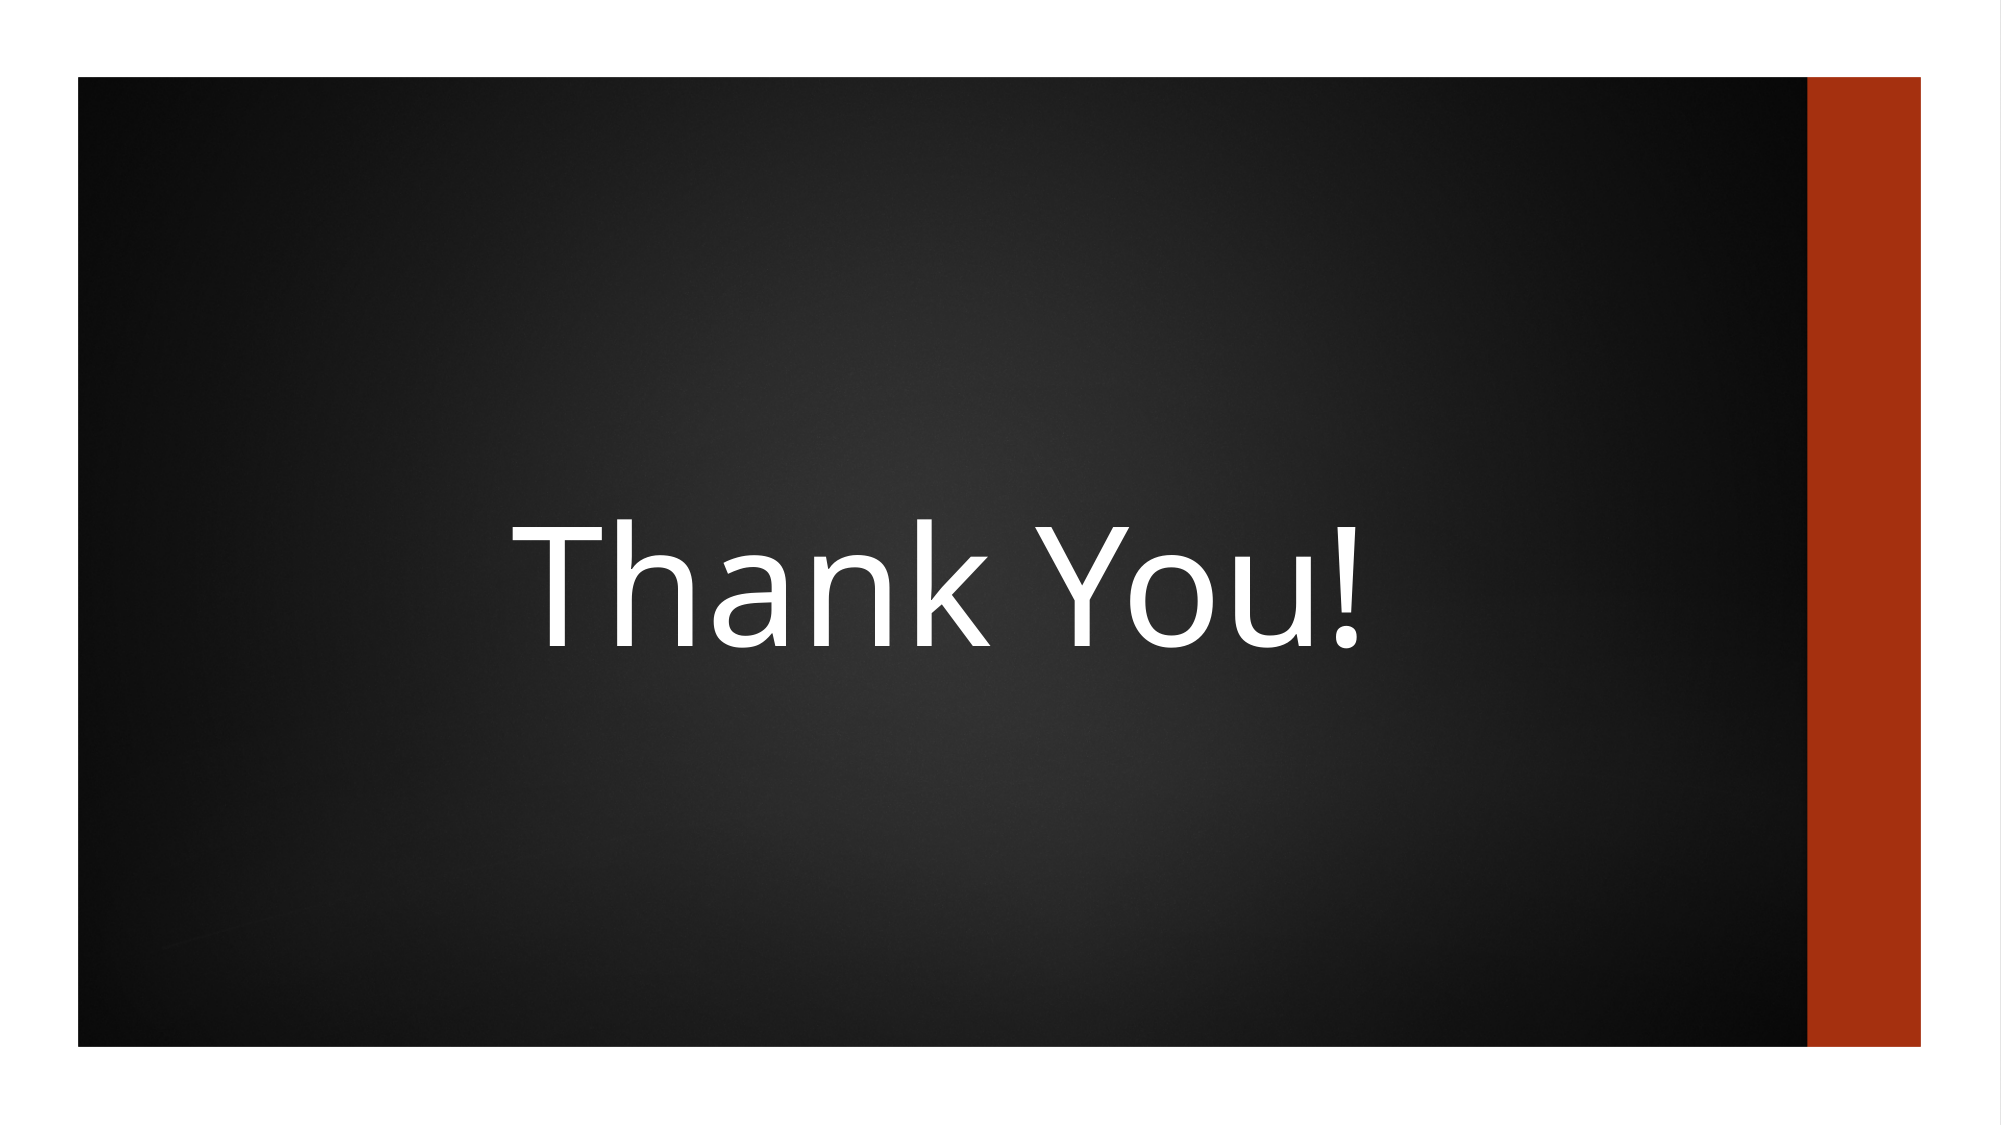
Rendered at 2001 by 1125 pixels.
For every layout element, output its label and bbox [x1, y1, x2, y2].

text_box [0, 0, 2000, 1125]
